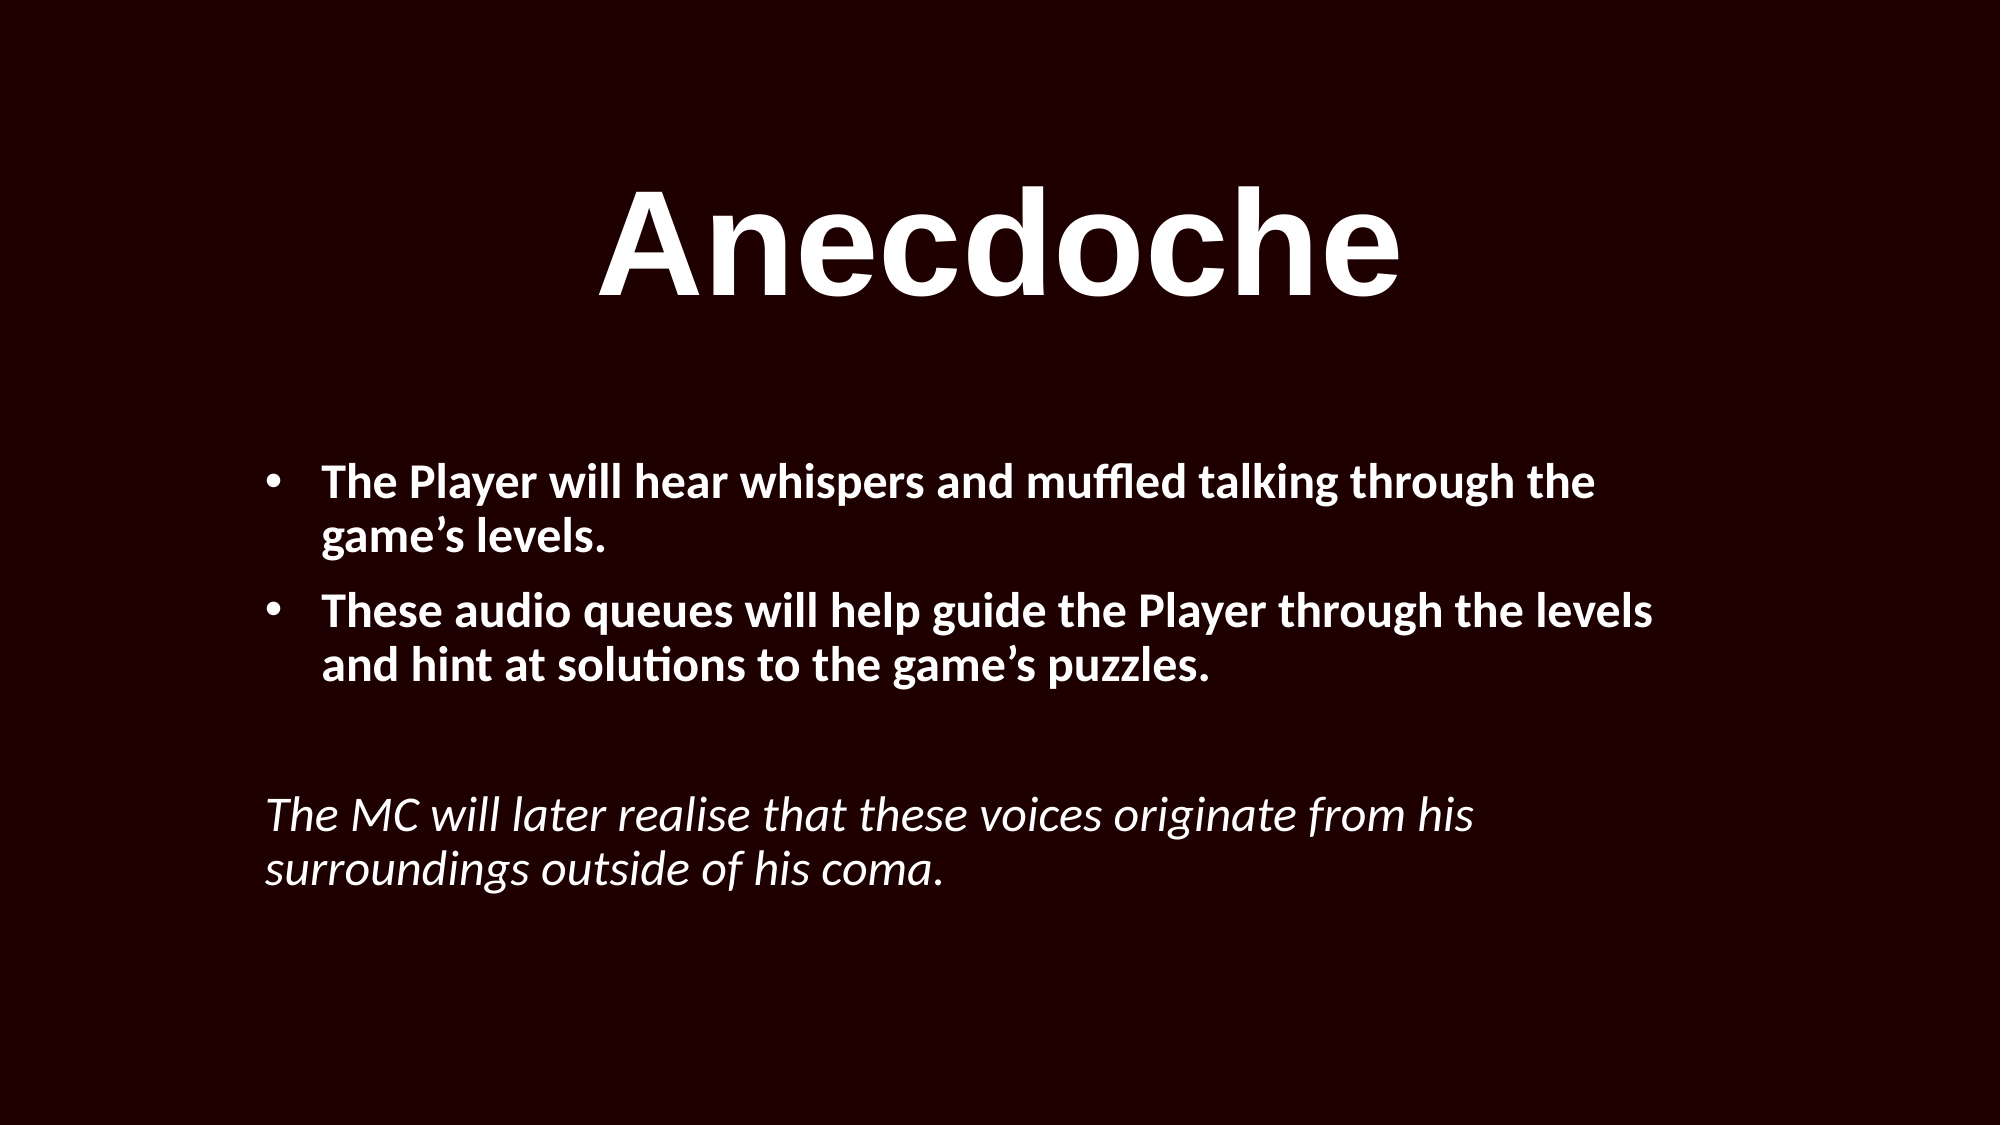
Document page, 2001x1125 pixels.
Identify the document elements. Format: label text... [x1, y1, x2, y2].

subtitle The Player will hear whispers and muffled talking through the game’s levels. These audio queues will help guide the Player through the levels and hint at solutions to the game’s puzzles. The MC will later realise that these voices originate from his surroundings outside of his coma. [249, 391, 1750, 961]
title Anecdoche [249, 107, 1750, 388]
